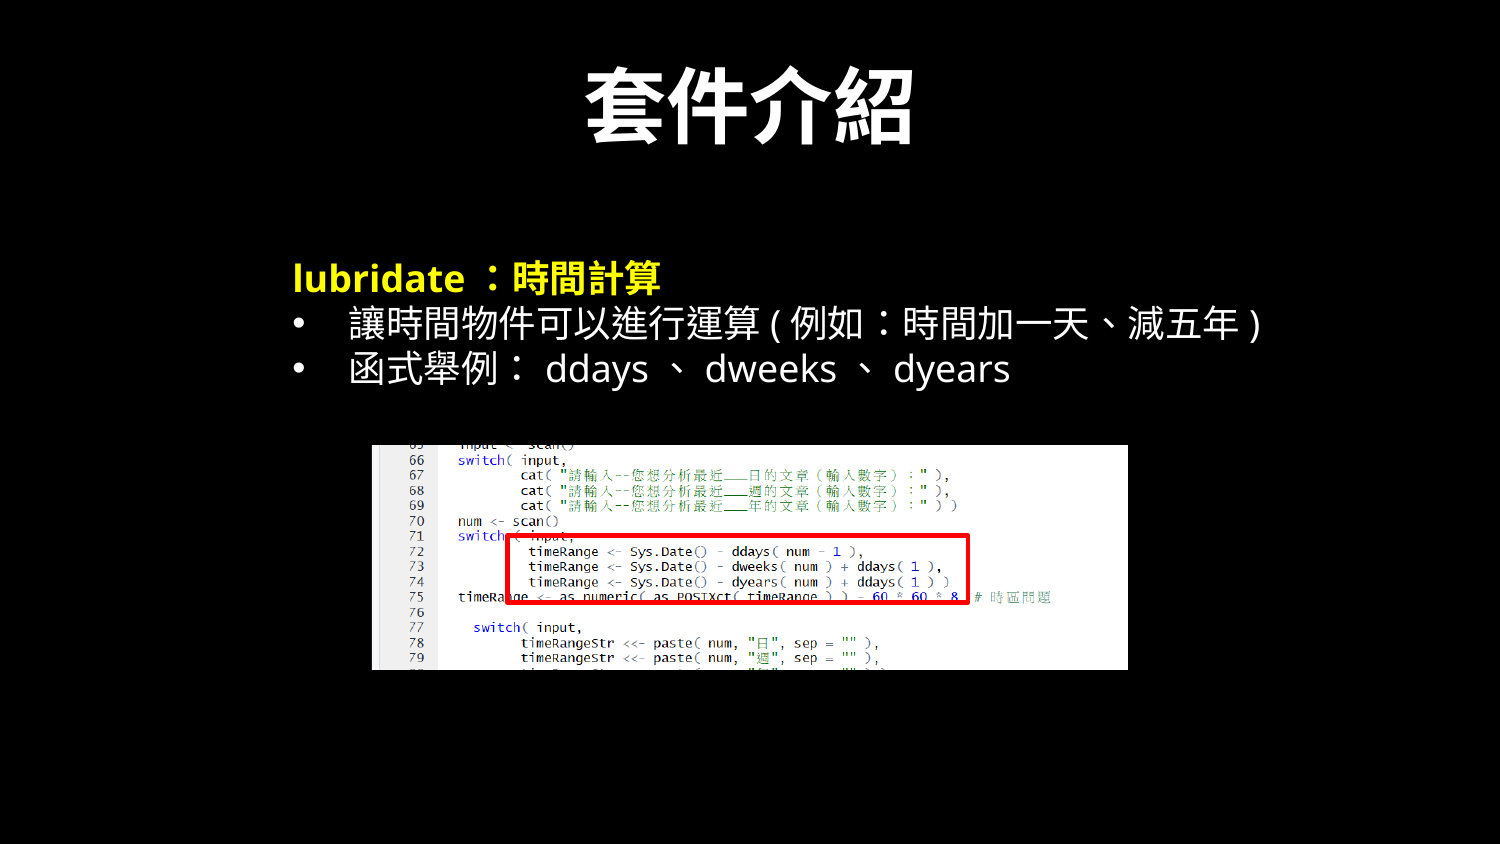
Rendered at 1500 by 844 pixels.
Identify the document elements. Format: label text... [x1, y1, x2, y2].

text_box 套件介紹 [436, 46, 1063, 162]
picture [371, 445, 1129, 671]
text_box lubridate：時間計算 讓時間物件可以進行運算(例如：時間加一天、減五年) 函式舉例：ddays、dweeks、dyears [277, 248, 1329, 398]
